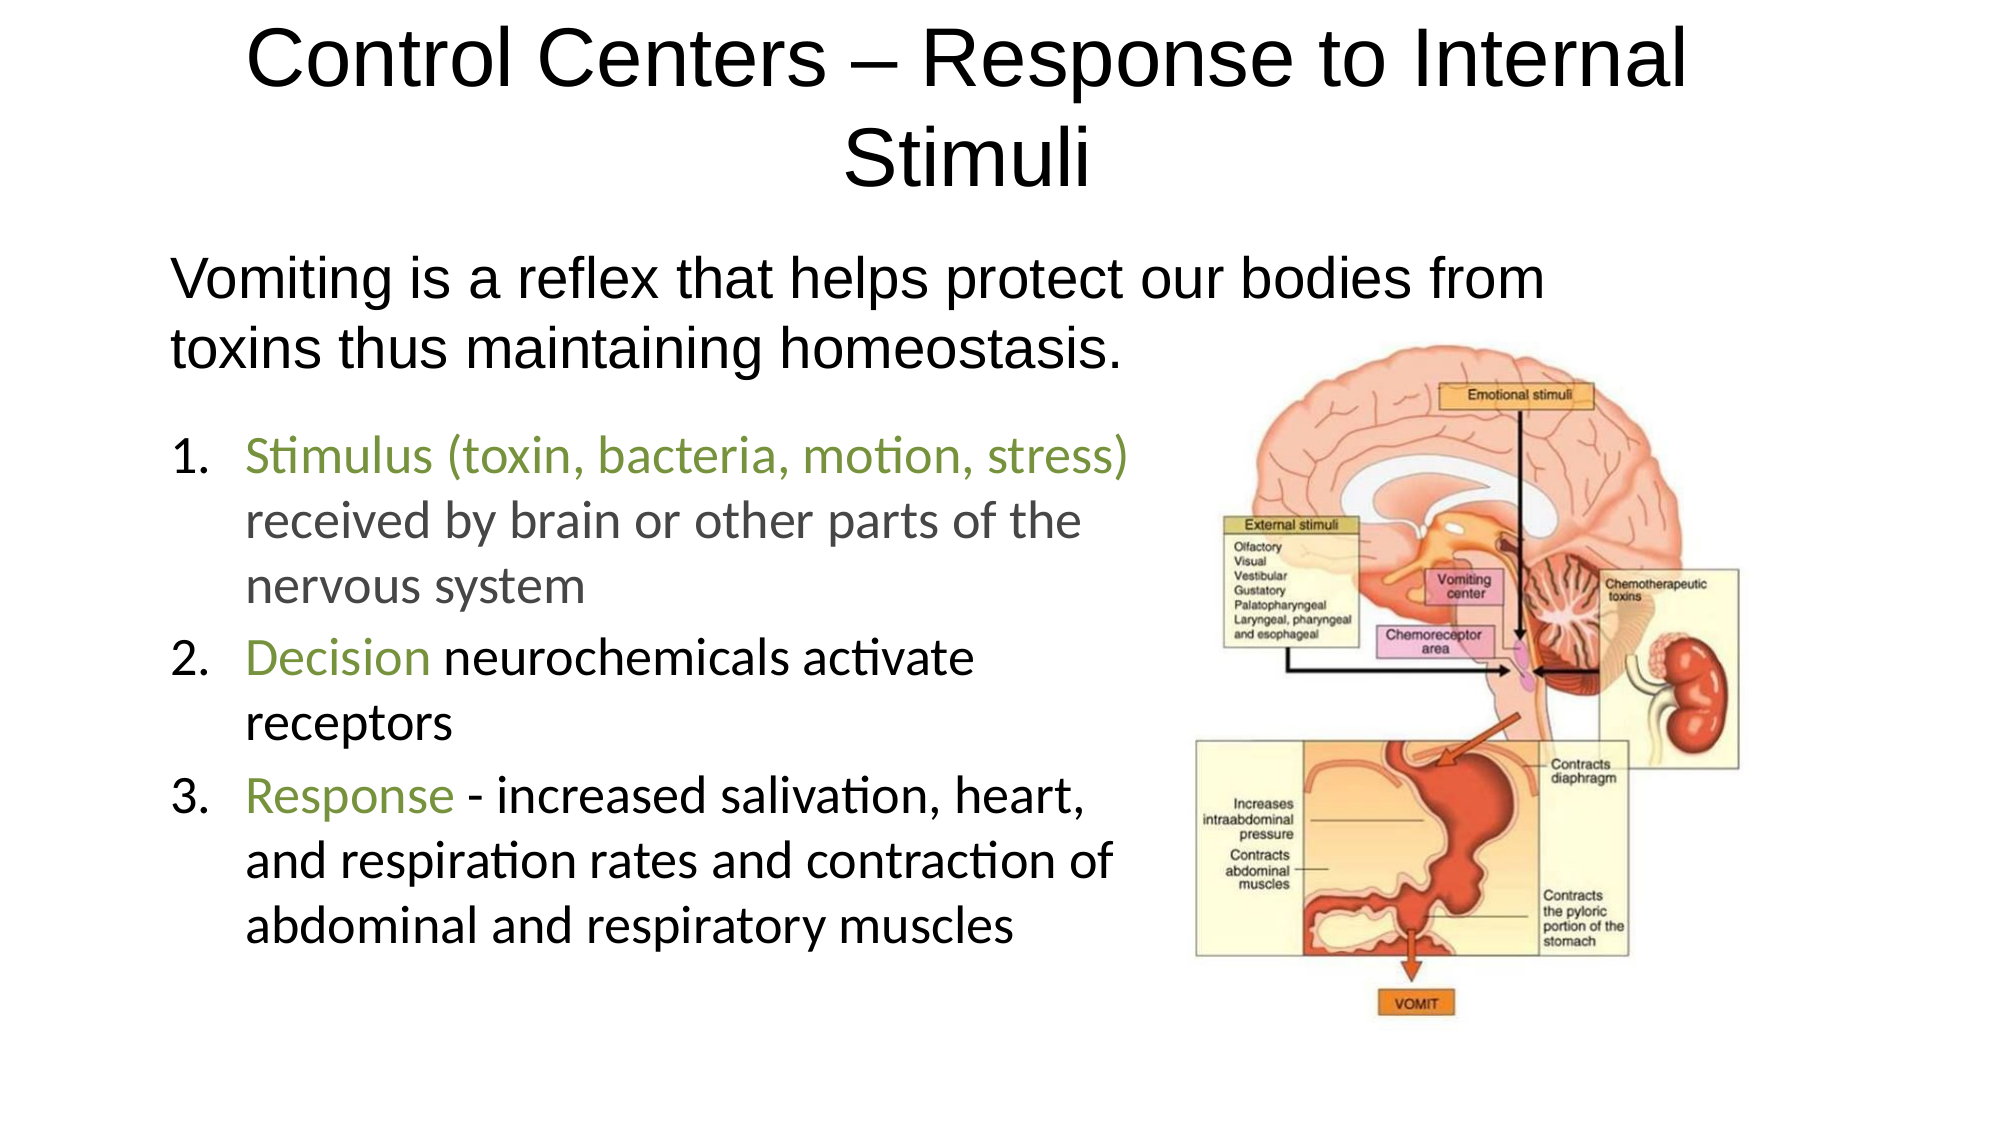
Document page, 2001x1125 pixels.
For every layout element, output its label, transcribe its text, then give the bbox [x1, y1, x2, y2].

list Stimulus (toxin, bacteria, motion, stress) received by brain or other parts of the nervous system Decision neurochemicals activate receptors Response - increased salivation, heart, and respiration rates and contraction of abdominal and respiratory muscles [155, 412, 1188, 1075]
text_box Control Centers – Response to Internal Stimuli [155, 22, 1781, 185]
picture [1187, 310, 1781, 1031]
text_box Vomiting is a reflex that helps protect our bodies from toxins thus maintaining homeostasis. [155, 233, 1725, 412]
